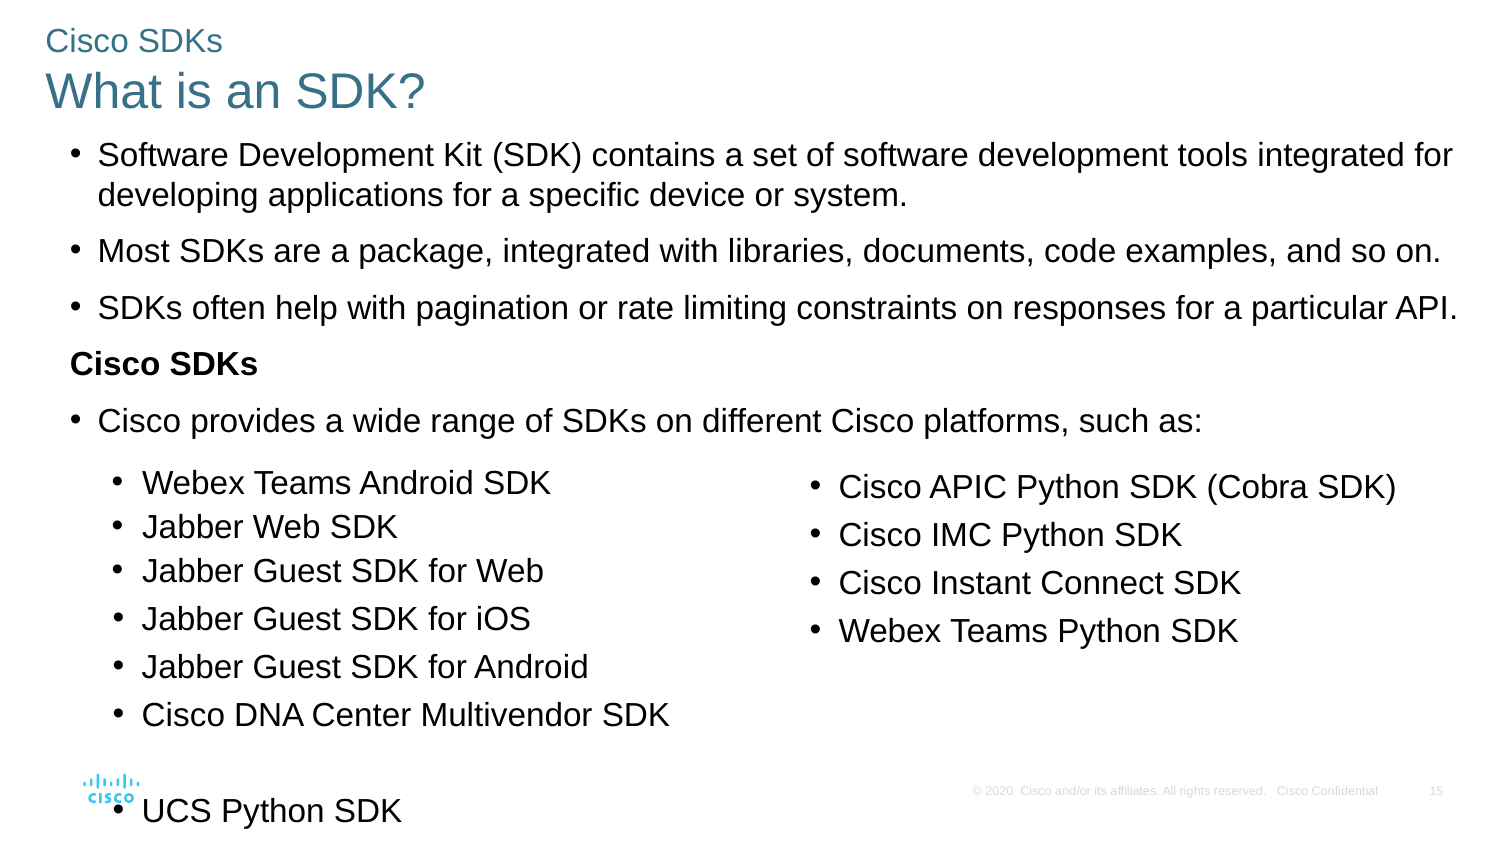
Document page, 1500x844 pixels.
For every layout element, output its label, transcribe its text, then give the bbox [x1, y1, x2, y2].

list Software Development Kit (SDK) contains a set of software development tools integrated for developing applications for a specific device or system. Most SDKs are a package, integrated with libraries, documents, code examples, and so on. SDKs often help with pagination or rate limiting constraints on responses for a particular API. Cisco SDKs Cisco provides a wide range of SDKs on different Cisco platforms, such as: [54, 125, 1500, 442]
title Cisco SDKs What is an SDK? [0, 6, 1500, 131]
text_box Webex Teams Android SDK Jabber Web SDK Jabber Guest SDK for Web Jabber Guest SDK for iOS Jabber Guest SDK for Android Cisco DNA Center Multivendor SDK UCS Python SDK Cisco APIC Python SDK (Cobra SDK) Cisco IMC Python SDK Cisco Instant Connect SDK Webex Teams Python SDK [38, 453, 1462, 837]
